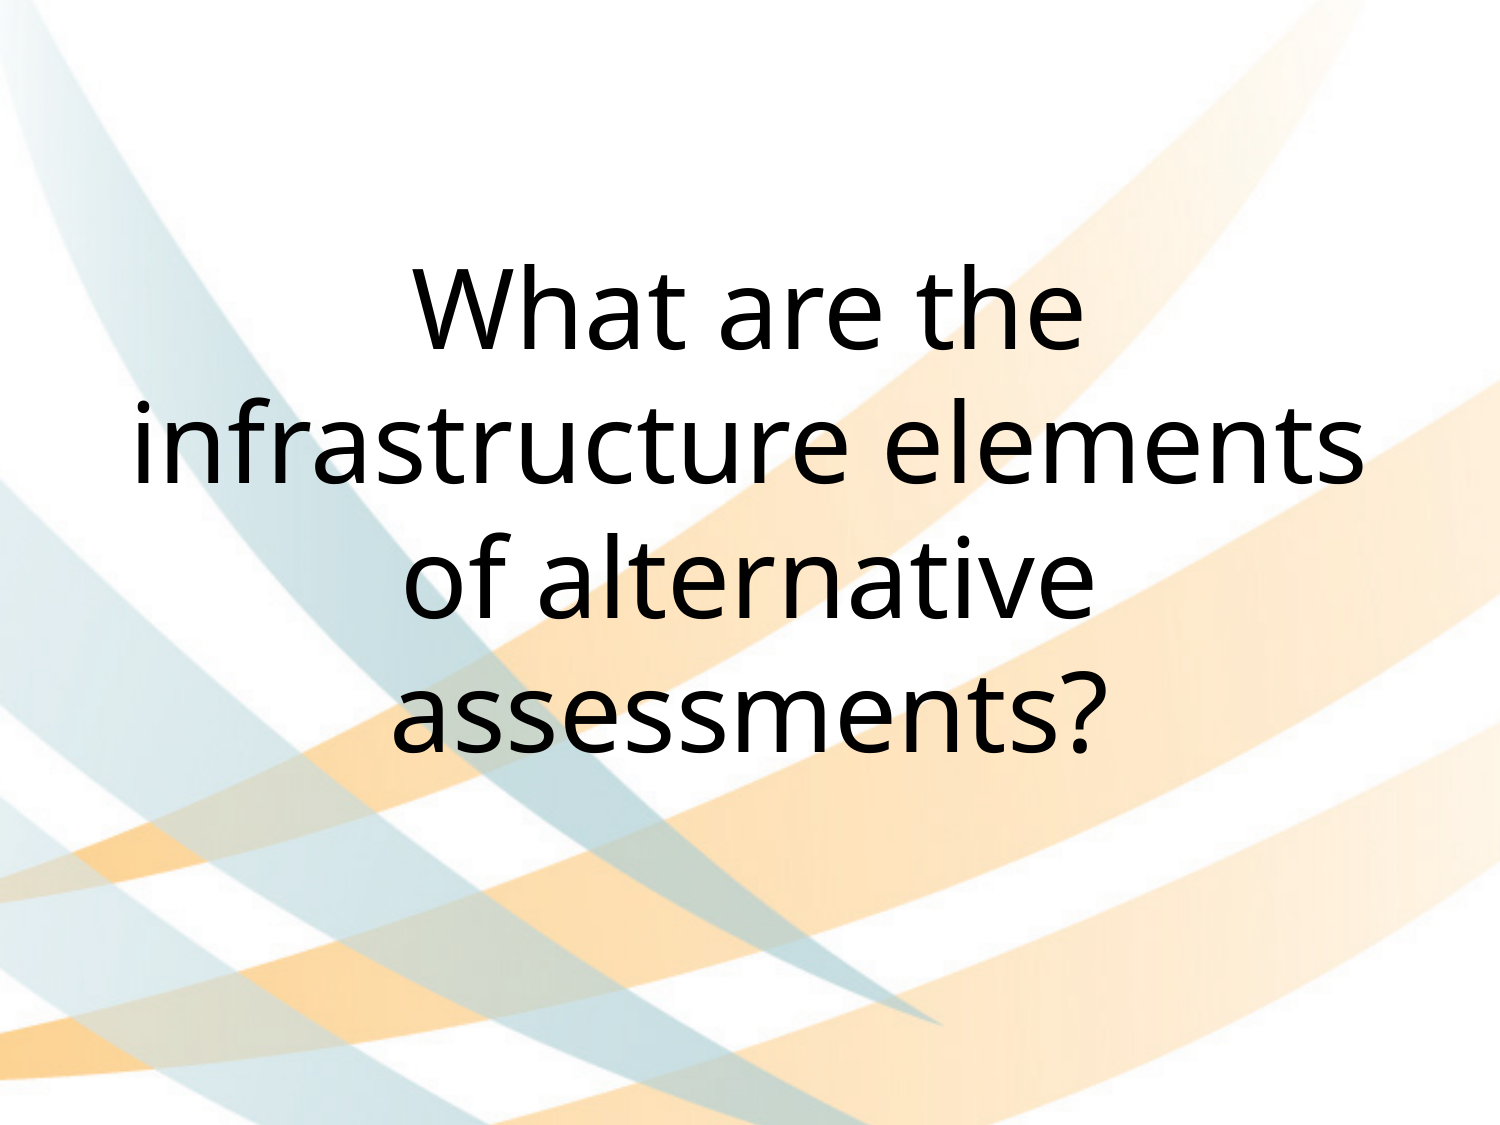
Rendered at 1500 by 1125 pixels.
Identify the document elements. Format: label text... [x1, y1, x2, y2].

title What are the infrastructure elements of alternative assessments? [112, 187, 1388, 825]
